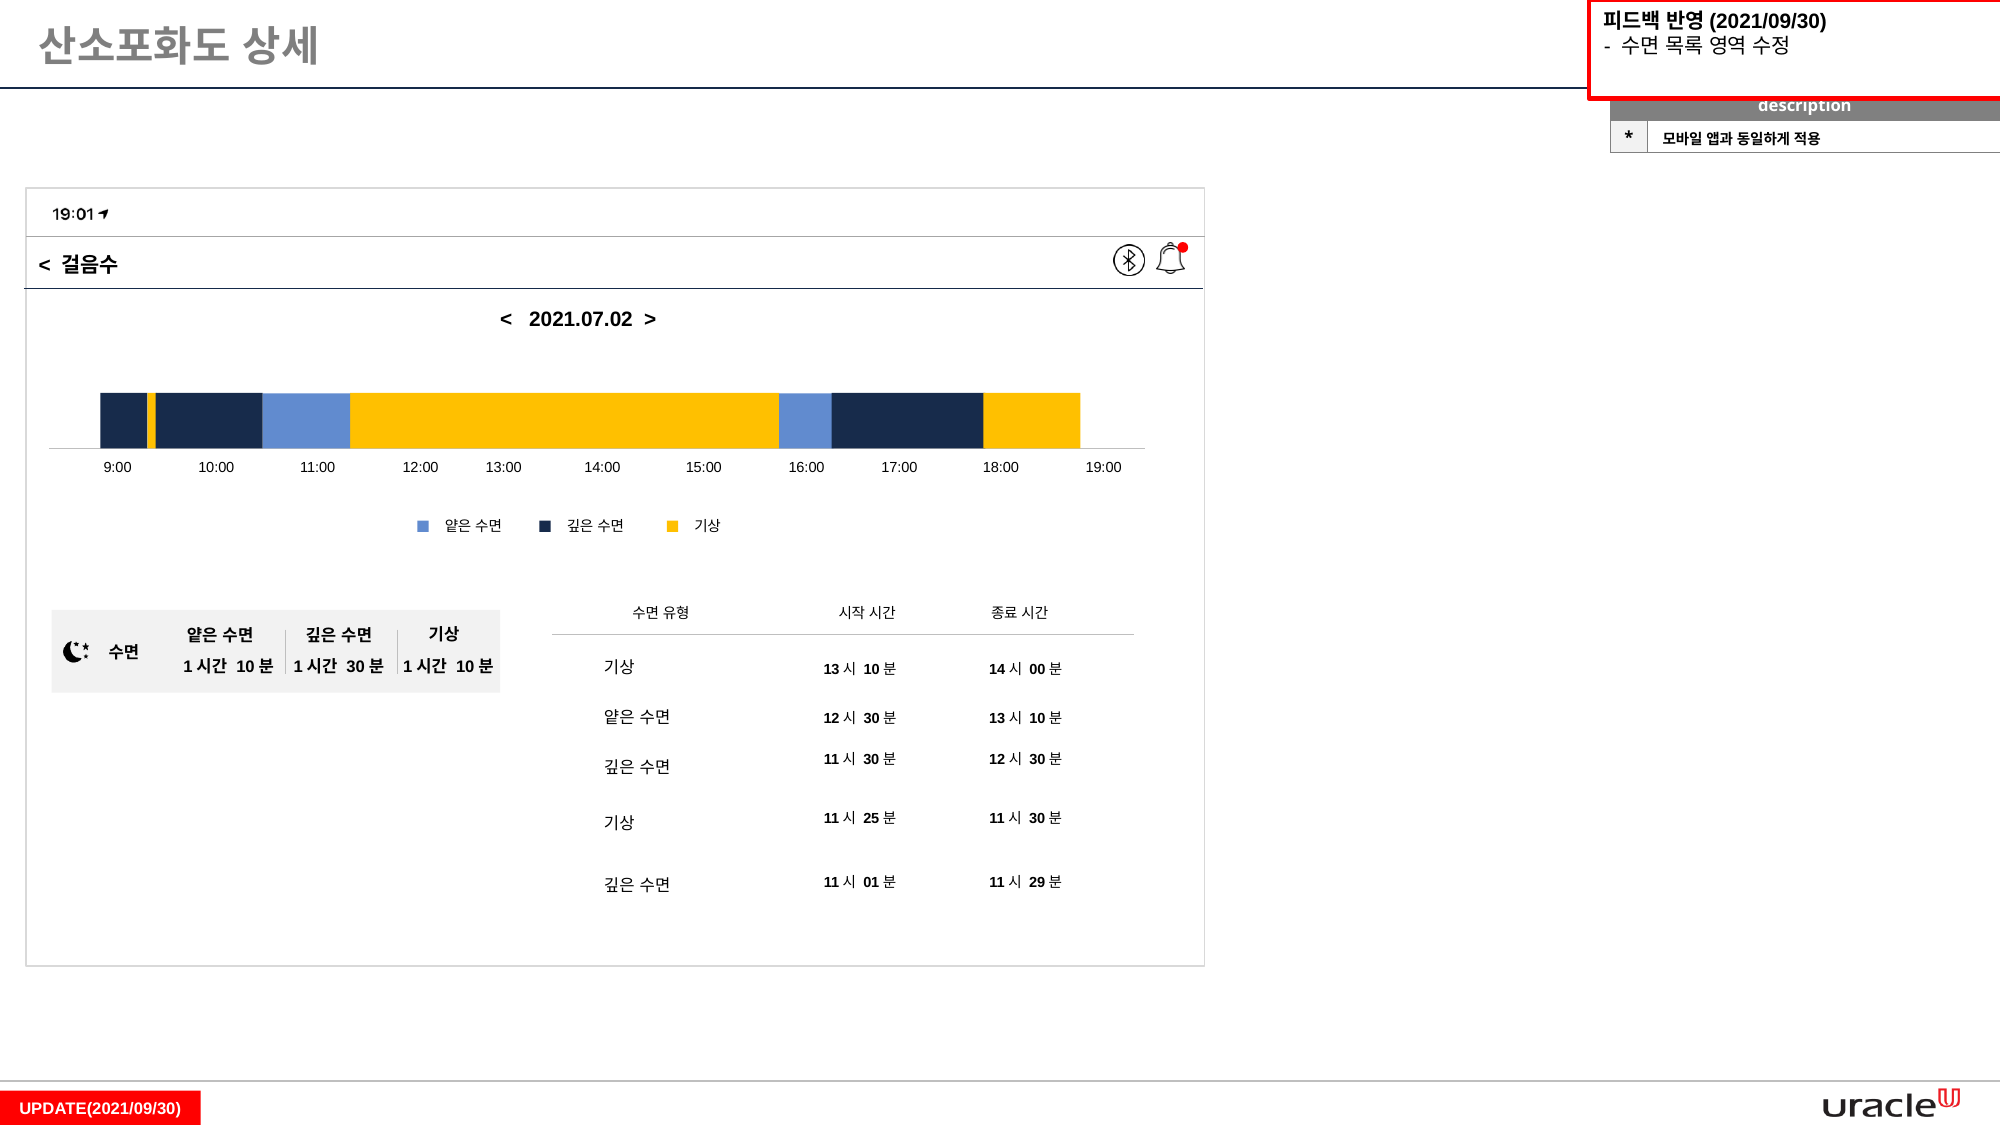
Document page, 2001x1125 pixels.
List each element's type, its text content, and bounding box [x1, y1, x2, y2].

text_box 12시 30분 [956, 742, 1095, 775]
text_box 시작 시간 [806, 596, 928, 630]
text_box 11:00 [264, 457, 367, 483]
text_box 얕은 수면 [164, 617, 277, 653]
text_box UPDATE(2021/09/30) [0, 1088, 203, 1125]
list 산소포화도 상세 [23, 4, 1587, 85]
text_box 14시 00분 [956, 652, 1095, 685]
picture [1154, 242, 1187, 275]
picture [62, 638, 90, 666]
text_box [153, 391, 265, 447]
text_box < 걸음수 [23, 244, 474, 284]
text_box 11시 30분 [790, 742, 929, 775]
text_box [829, 391, 981, 447]
picture [1113, 243, 1145, 276]
table_header description [1611, 101, 2000, 120]
text_box 15:00 [650, 457, 753, 483]
text_box 13시 10분 [790, 652, 929, 685]
text_box 11시 25분 [790, 801, 929, 835]
text_box 9:00 [68, 457, 163, 483]
text_box 18:00 [948, 457, 1050, 483]
text_box 13시 10분 [956, 702, 1095, 735]
text_box 11시 01분 [790, 865, 929, 898]
text_box [145, 391, 153, 447]
text_box 14:00 [549, 457, 650, 483]
text_box [352, 391, 777, 447]
text_box 19:00 [1050, 450, 1157, 483]
text_box 1시간 10분 [384, 648, 513, 684]
text_box 기상 [589, 805, 776, 841]
text_box 13:00 [454, 457, 549, 483]
text_box [981, 391, 1083, 447]
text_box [417, 509, 776, 544]
table_cell * [1611, 121, 1647, 152]
text_box 10:00 [163, 457, 264, 483]
picture [1823, 1088, 1960, 1117]
text_box 16:00 [753, 457, 846, 483]
text_box 종료 시간 [958, 596, 1081, 630]
text_box 12시 30분 [790, 702, 929, 735]
picture [27, 189, 159, 226]
text_box 수면 [93, 634, 164, 670]
text_box [777, 391, 829, 447]
text_box < 2021.07.02 > [446, 297, 711, 338]
text_box 기상 [589, 650, 776, 685]
text_box 11시 30분 [956, 801, 1095, 835]
text_box 깊은 수면 [589, 749, 776, 785]
text_box 기상 [388, 616, 501, 652]
text_box 수면 유형 [600, 596, 722, 630]
text_box 깊은 수면 [283, 617, 388, 653]
text_box [265, 391, 352, 447]
text_box 12:00 [367, 457, 454, 483]
text_box 피드백 반영(2021/09/30) - 수면 목록 영역 수정 [1587, 0, 2000, 101]
text_box 1시간 30분 [274, 648, 384, 684]
text_box 1시간 10분 [164, 653, 274, 684]
text_box 깊은 수면 [589, 867, 776, 903]
text_box [49, 607, 502, 695]
table_cell 모바일 앱과 동일하게 적용 [1648, 121, 2000, 152]
text_box 얕은 수면 [589, 699, 776, 735]
text_box 11시 29분 [956, 865, 1095, 898]
text_box [98, 391, 145, 447]
text_box 17:00 [846, 457, 948, 483]
